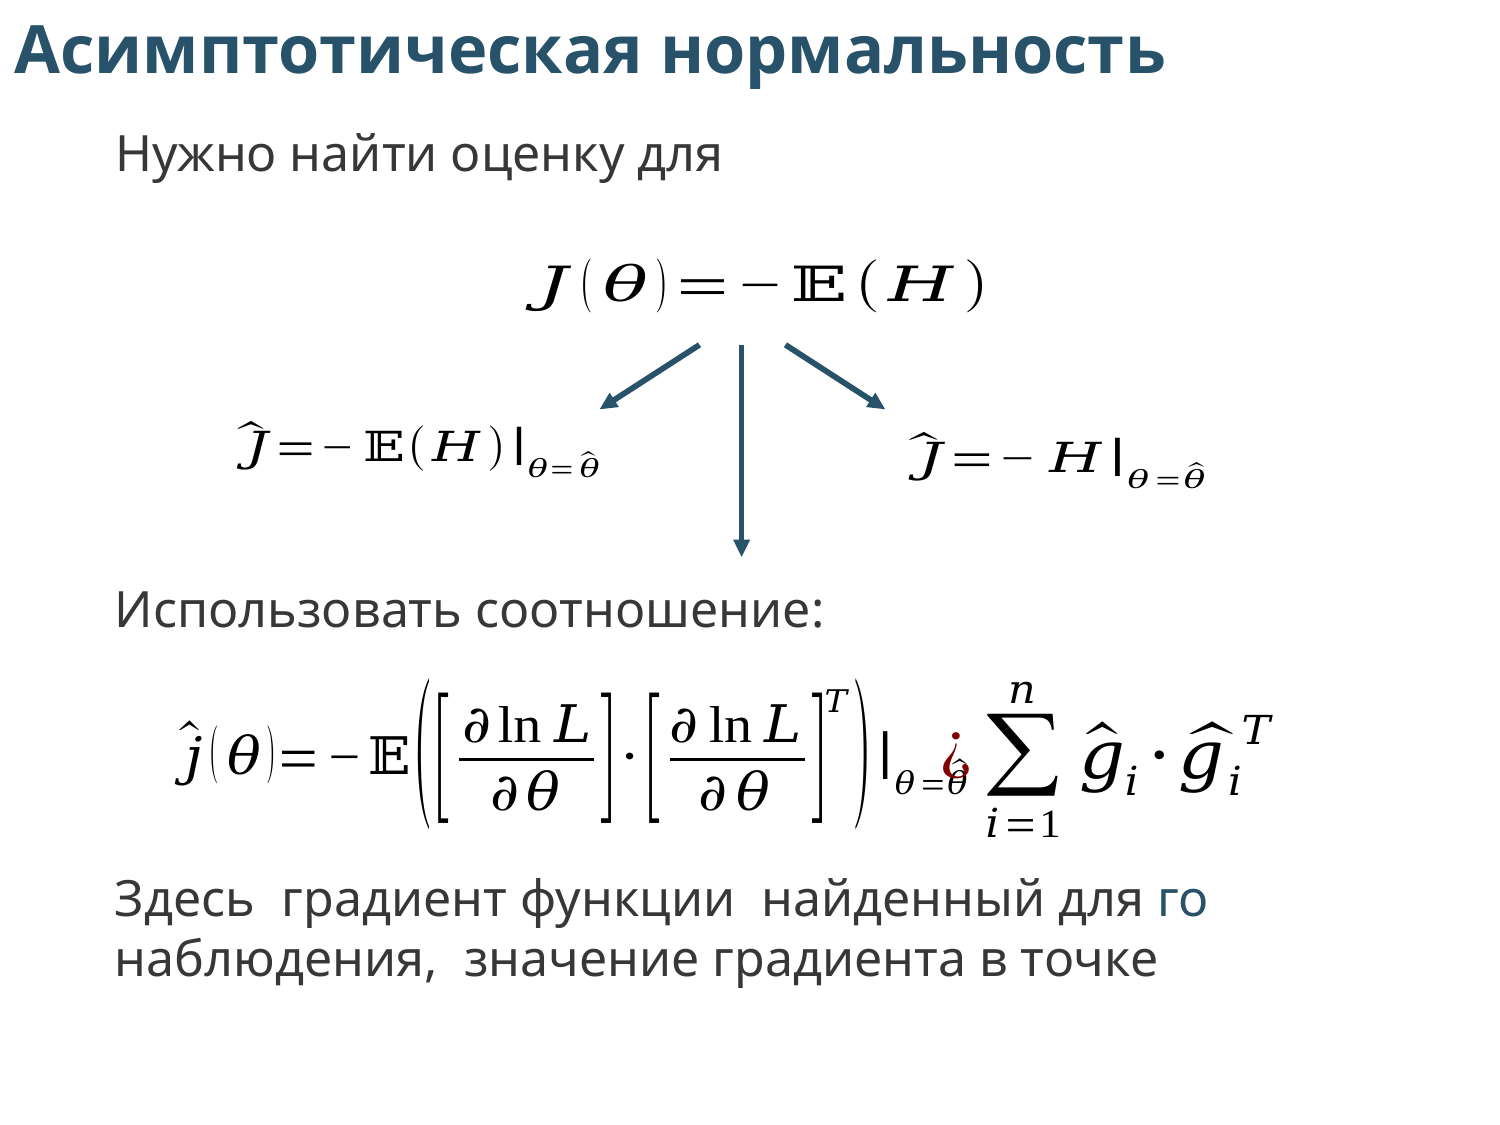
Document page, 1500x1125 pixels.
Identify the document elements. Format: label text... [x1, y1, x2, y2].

text_box Использовать соотношение: [100, 581, 857, 645]
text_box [599, 344, 700, 410]
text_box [785, 344, 886, 410]
text_box Асимптотическая нормальность [0, 0, 1500, 96]
